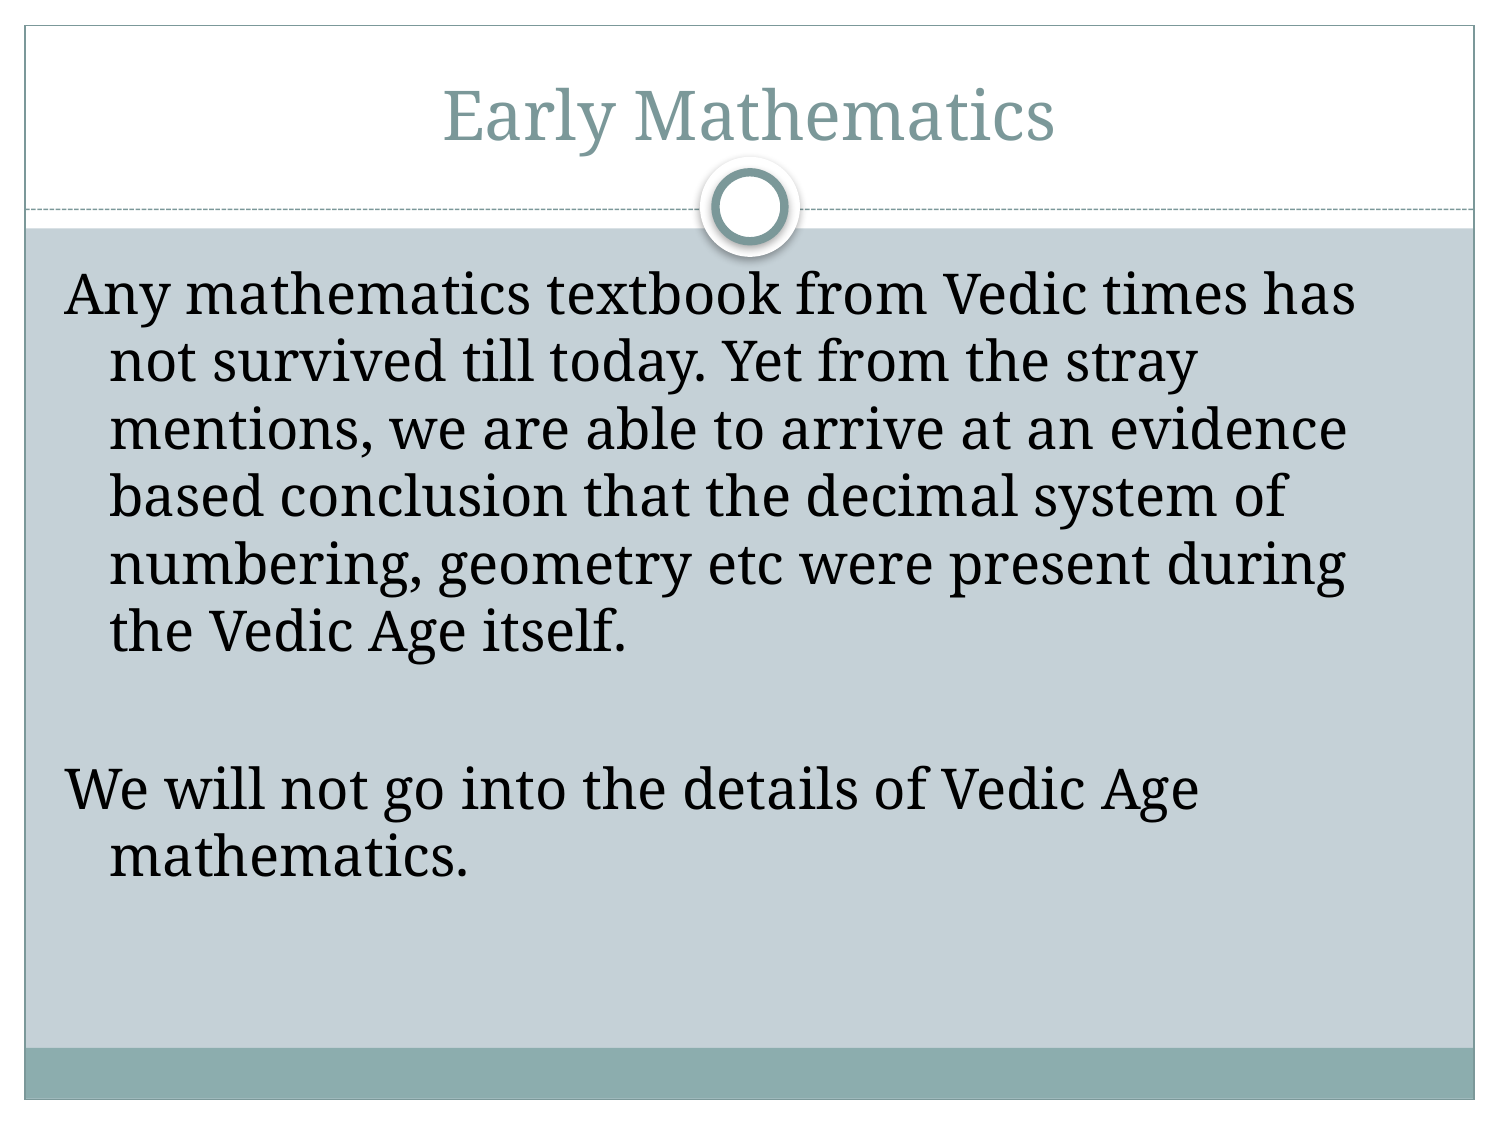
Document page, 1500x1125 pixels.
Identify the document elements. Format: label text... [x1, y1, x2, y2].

title Early Mathematics [49, 37, 1450, 162]
list Any mathematics textbook from Vedic times has not survived till today. Yet from the stray mentions, we are able to arrive at an evidence based conclusion that the decimal system of numbering, geometry etc were present during the Vedic Age itself. We will not go into the details of Vedic Age mathematics. [49, 250, 1445, 1001]
